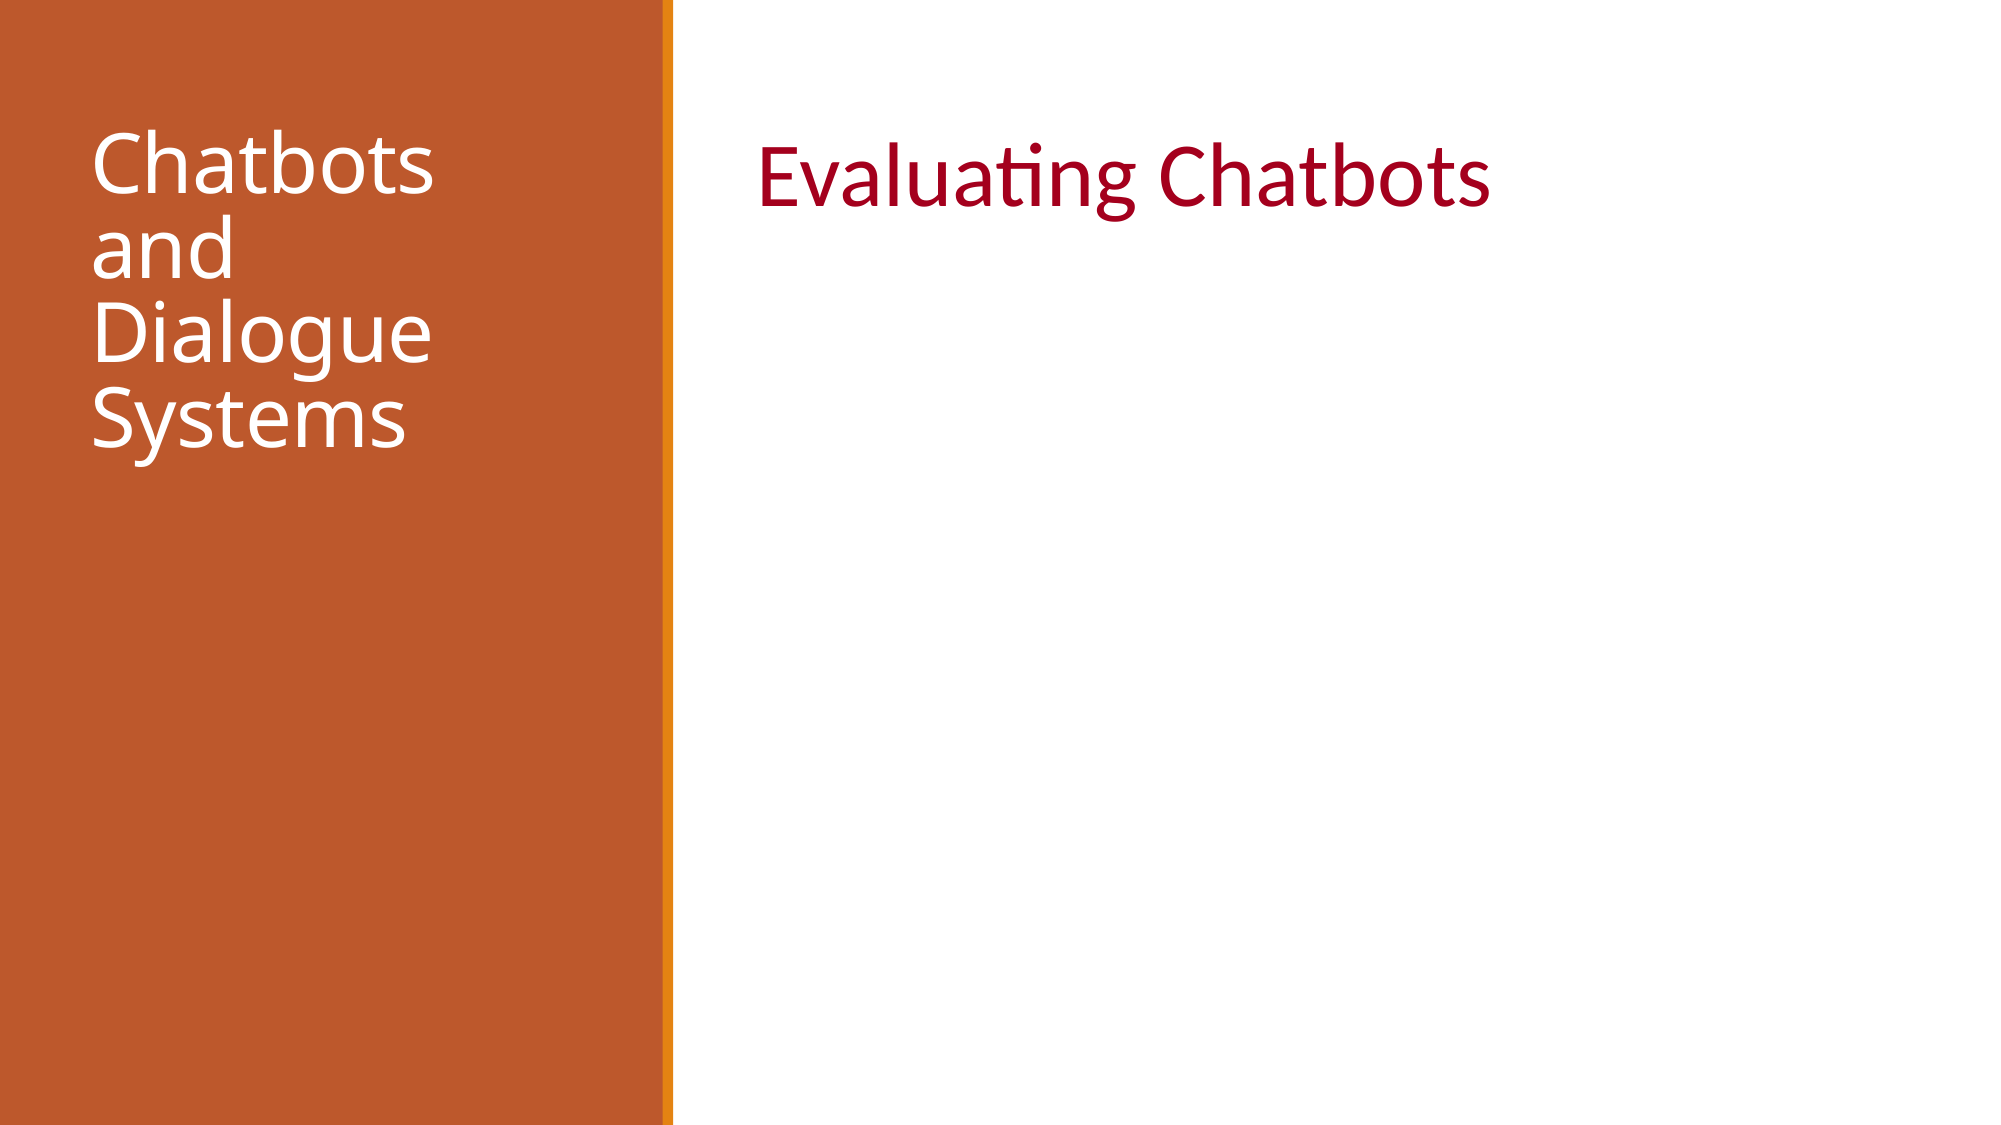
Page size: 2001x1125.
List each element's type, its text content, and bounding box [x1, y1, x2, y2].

title Chatbots and Dialogue Systems [75, 97, 600, 473]
list Evaluating Chatbots [756, 120, 1853, 983]
